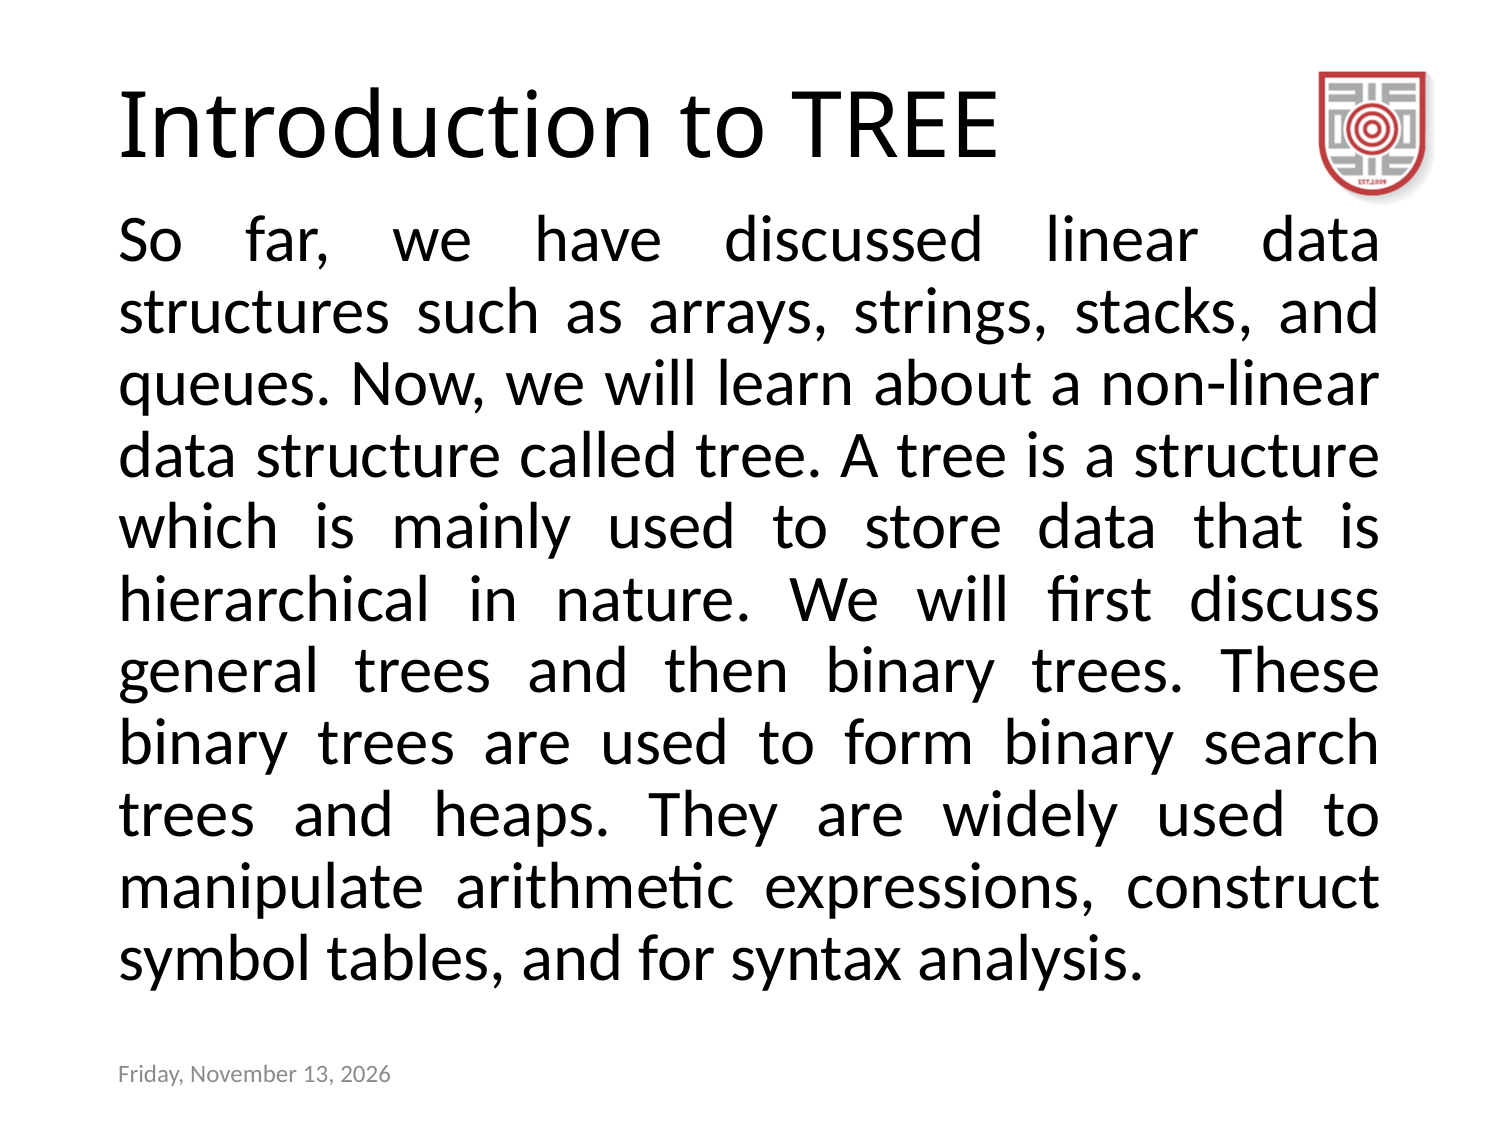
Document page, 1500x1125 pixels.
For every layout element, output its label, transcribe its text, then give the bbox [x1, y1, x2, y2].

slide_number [103, 1042, 441, 1103]
title Introduction to TREE [103, 59, 1397, 196]
list So far, we have discussed linear data structures such as arrays, strings, stacks, and queues. Now, we will learn about a non-linear data structure called tree. A tree is a structure which is mainly used to store data that is hierarchical in nature. We will first discuss general trees and then binary trees. These binary trees are used to form binary search trees and heaps. They are widely used to manipulate arithmetic expressions, construct symbol tables, and for syntax analysis. [103, 196, 1397, 1043]
picture [1397, 59, 1451, 218]
